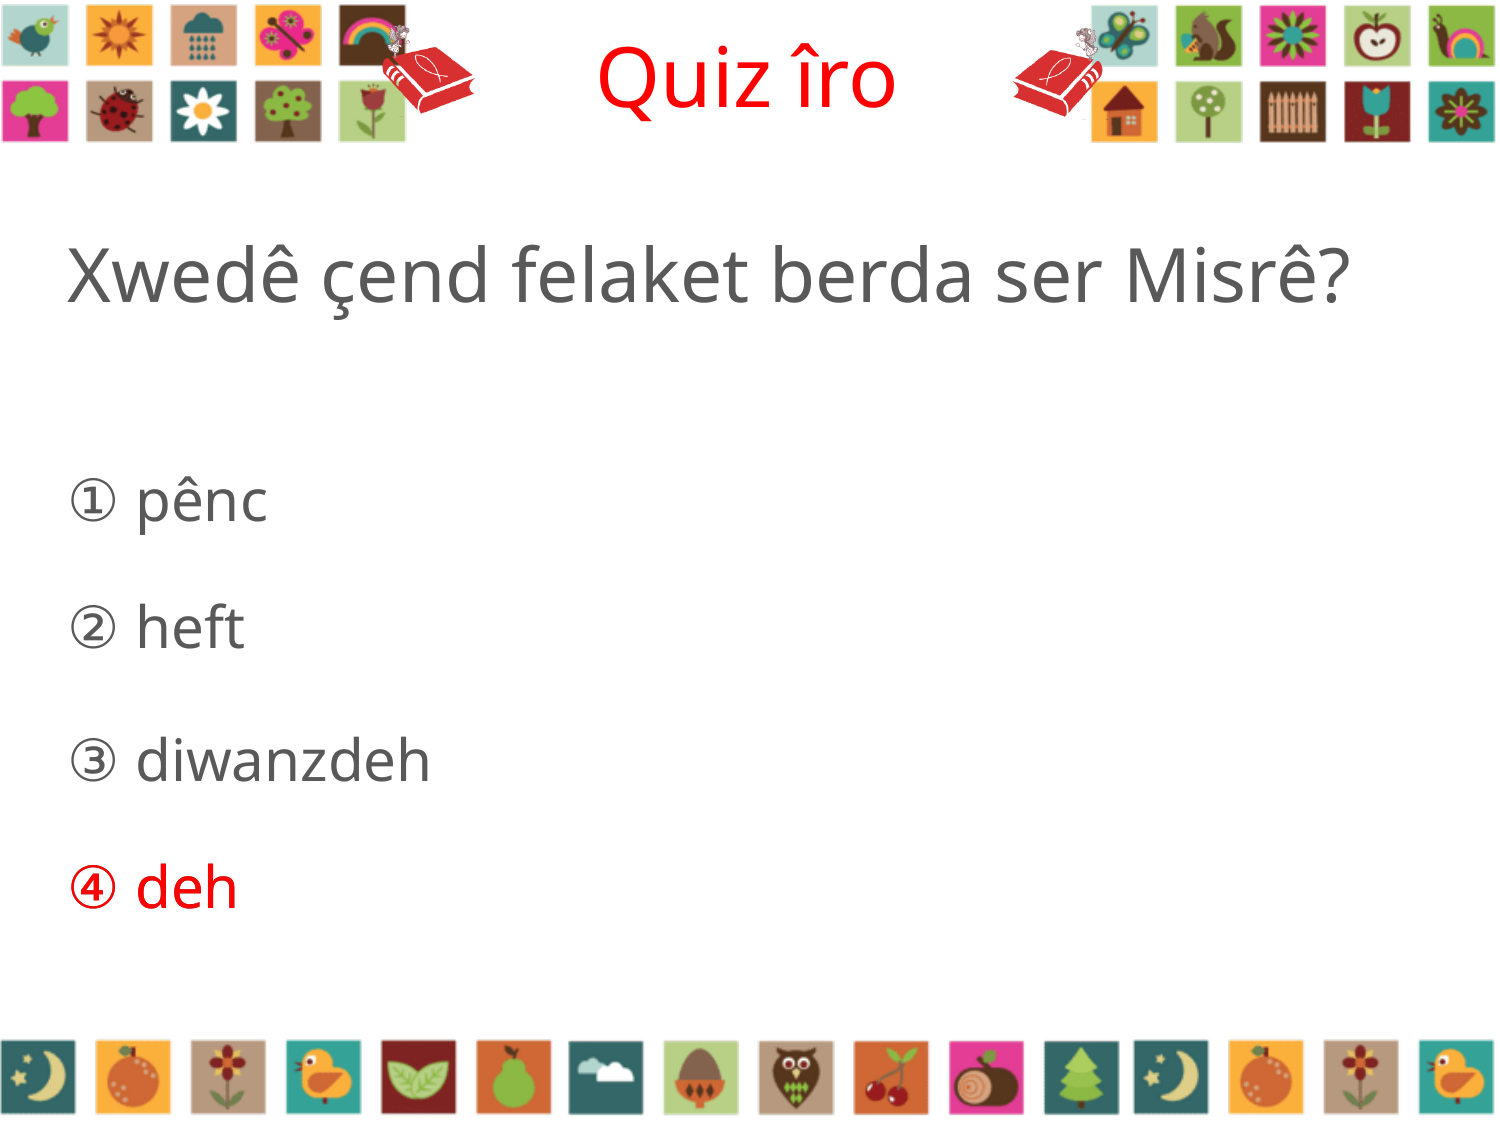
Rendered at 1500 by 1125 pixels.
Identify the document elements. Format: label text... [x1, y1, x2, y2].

picture [981, 3, 1500, 150]
text_box ① pênc [53, 456, 1436, 541]
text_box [0, 1028, 1500, 1118]
text_box ④ deh [53, 842, 1483, 928]
text_box Quiz îro [425, 16, 1078, 131]
picture [0, 3, 507, 150]
text_box Xwedê çend felaket berda ser Misrê? [53, 219, 1436, 325]
text_box ③ diwanzdeh [53, 716, 1483, 801]
text_box ② heft [53, 582, 1436, 668]
